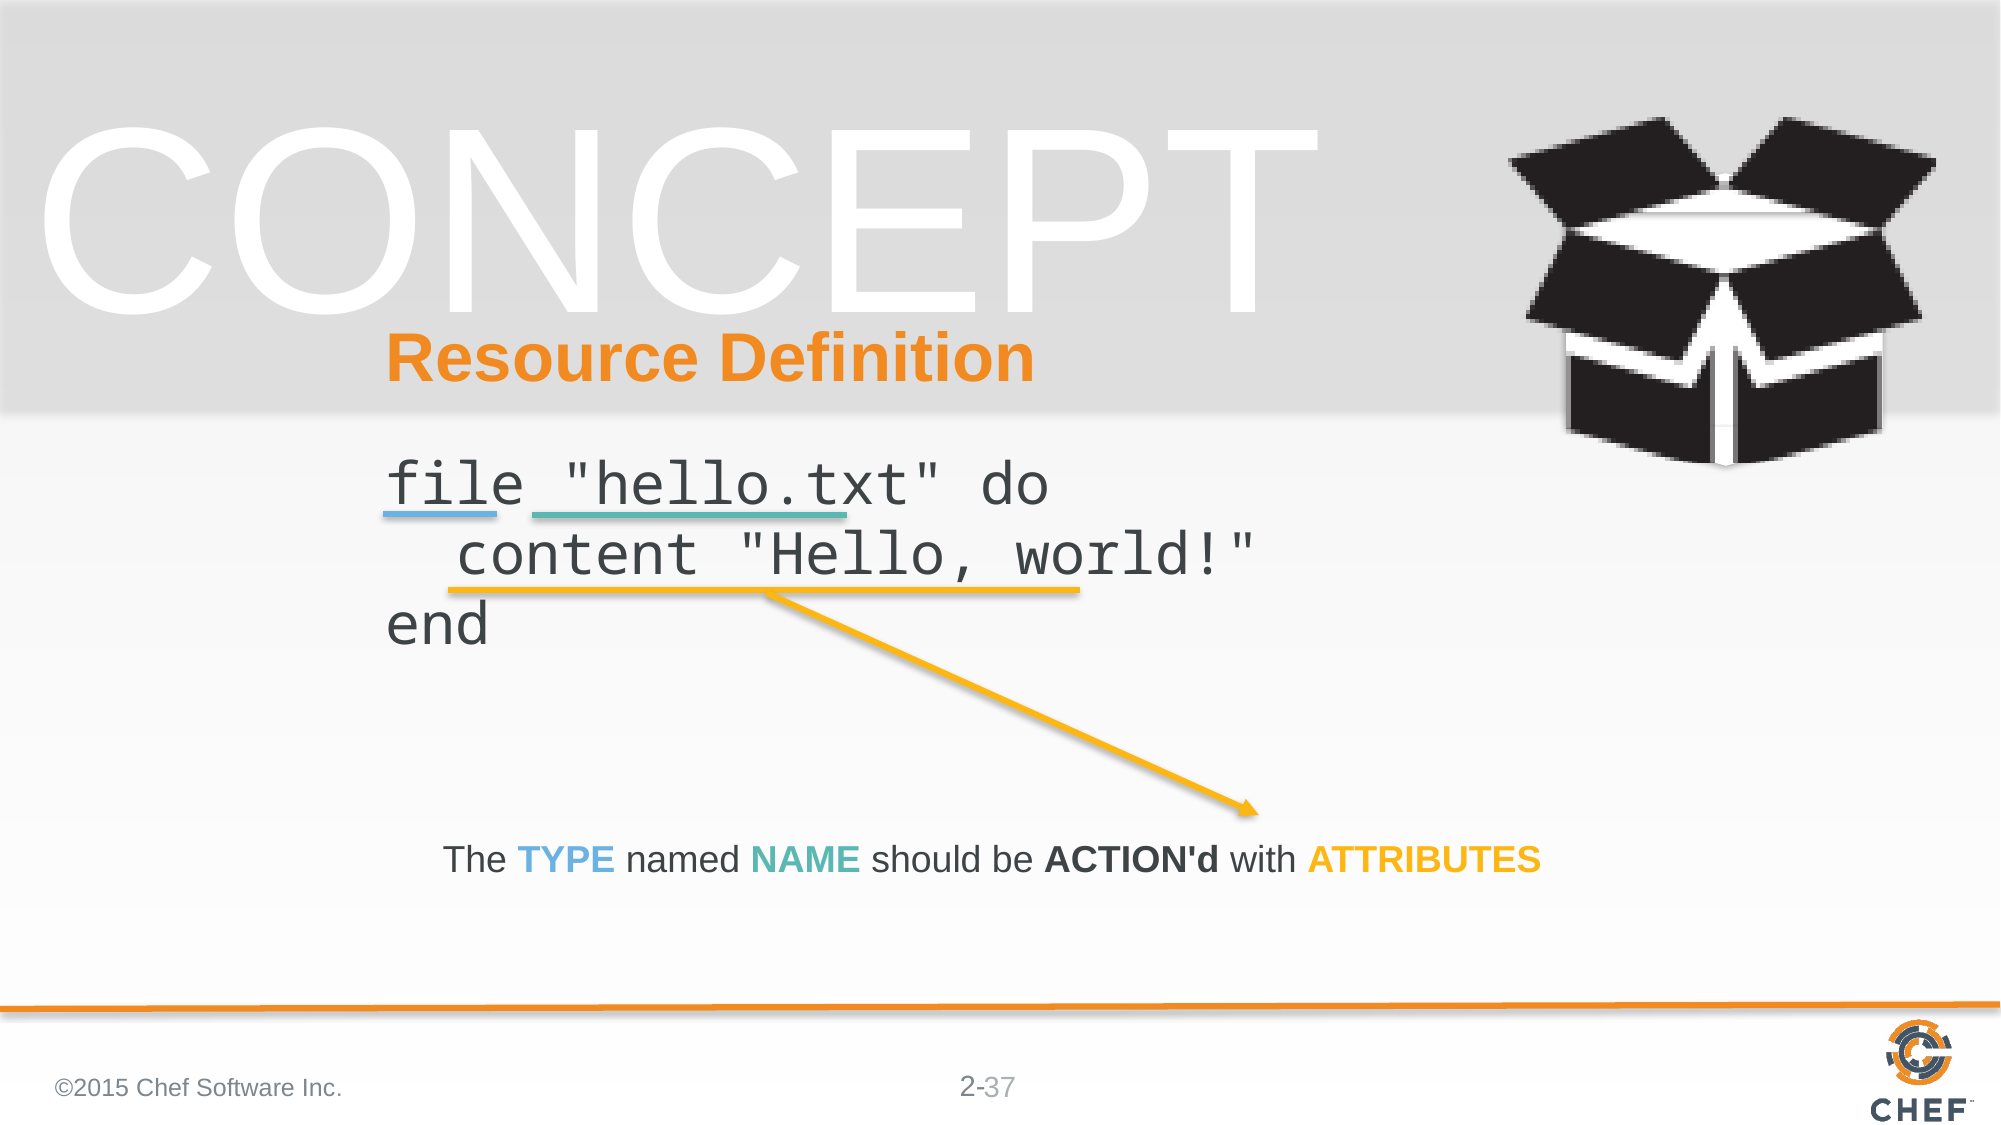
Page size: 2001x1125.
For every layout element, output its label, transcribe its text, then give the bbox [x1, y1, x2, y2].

footer ©2015 Chef Software Inc. [39, 1055, 739, 1118]
text_box The TYPE named NAME should be ACTION'd with ATTRIBUTES [427, 819, 1573, 970]
title Resource Definition [370, 307, 1721, 412]
picture [1863, 1008, 1980, 1125]
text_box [766, 592, 1260, 816]
text_box [416, 901, 567, 1052]
slide_number 37 [774, 1055, 1225, 1116]
subtitle file "hello.txt" do content "Hello, world!" end [370, 431, 1721, 844]
